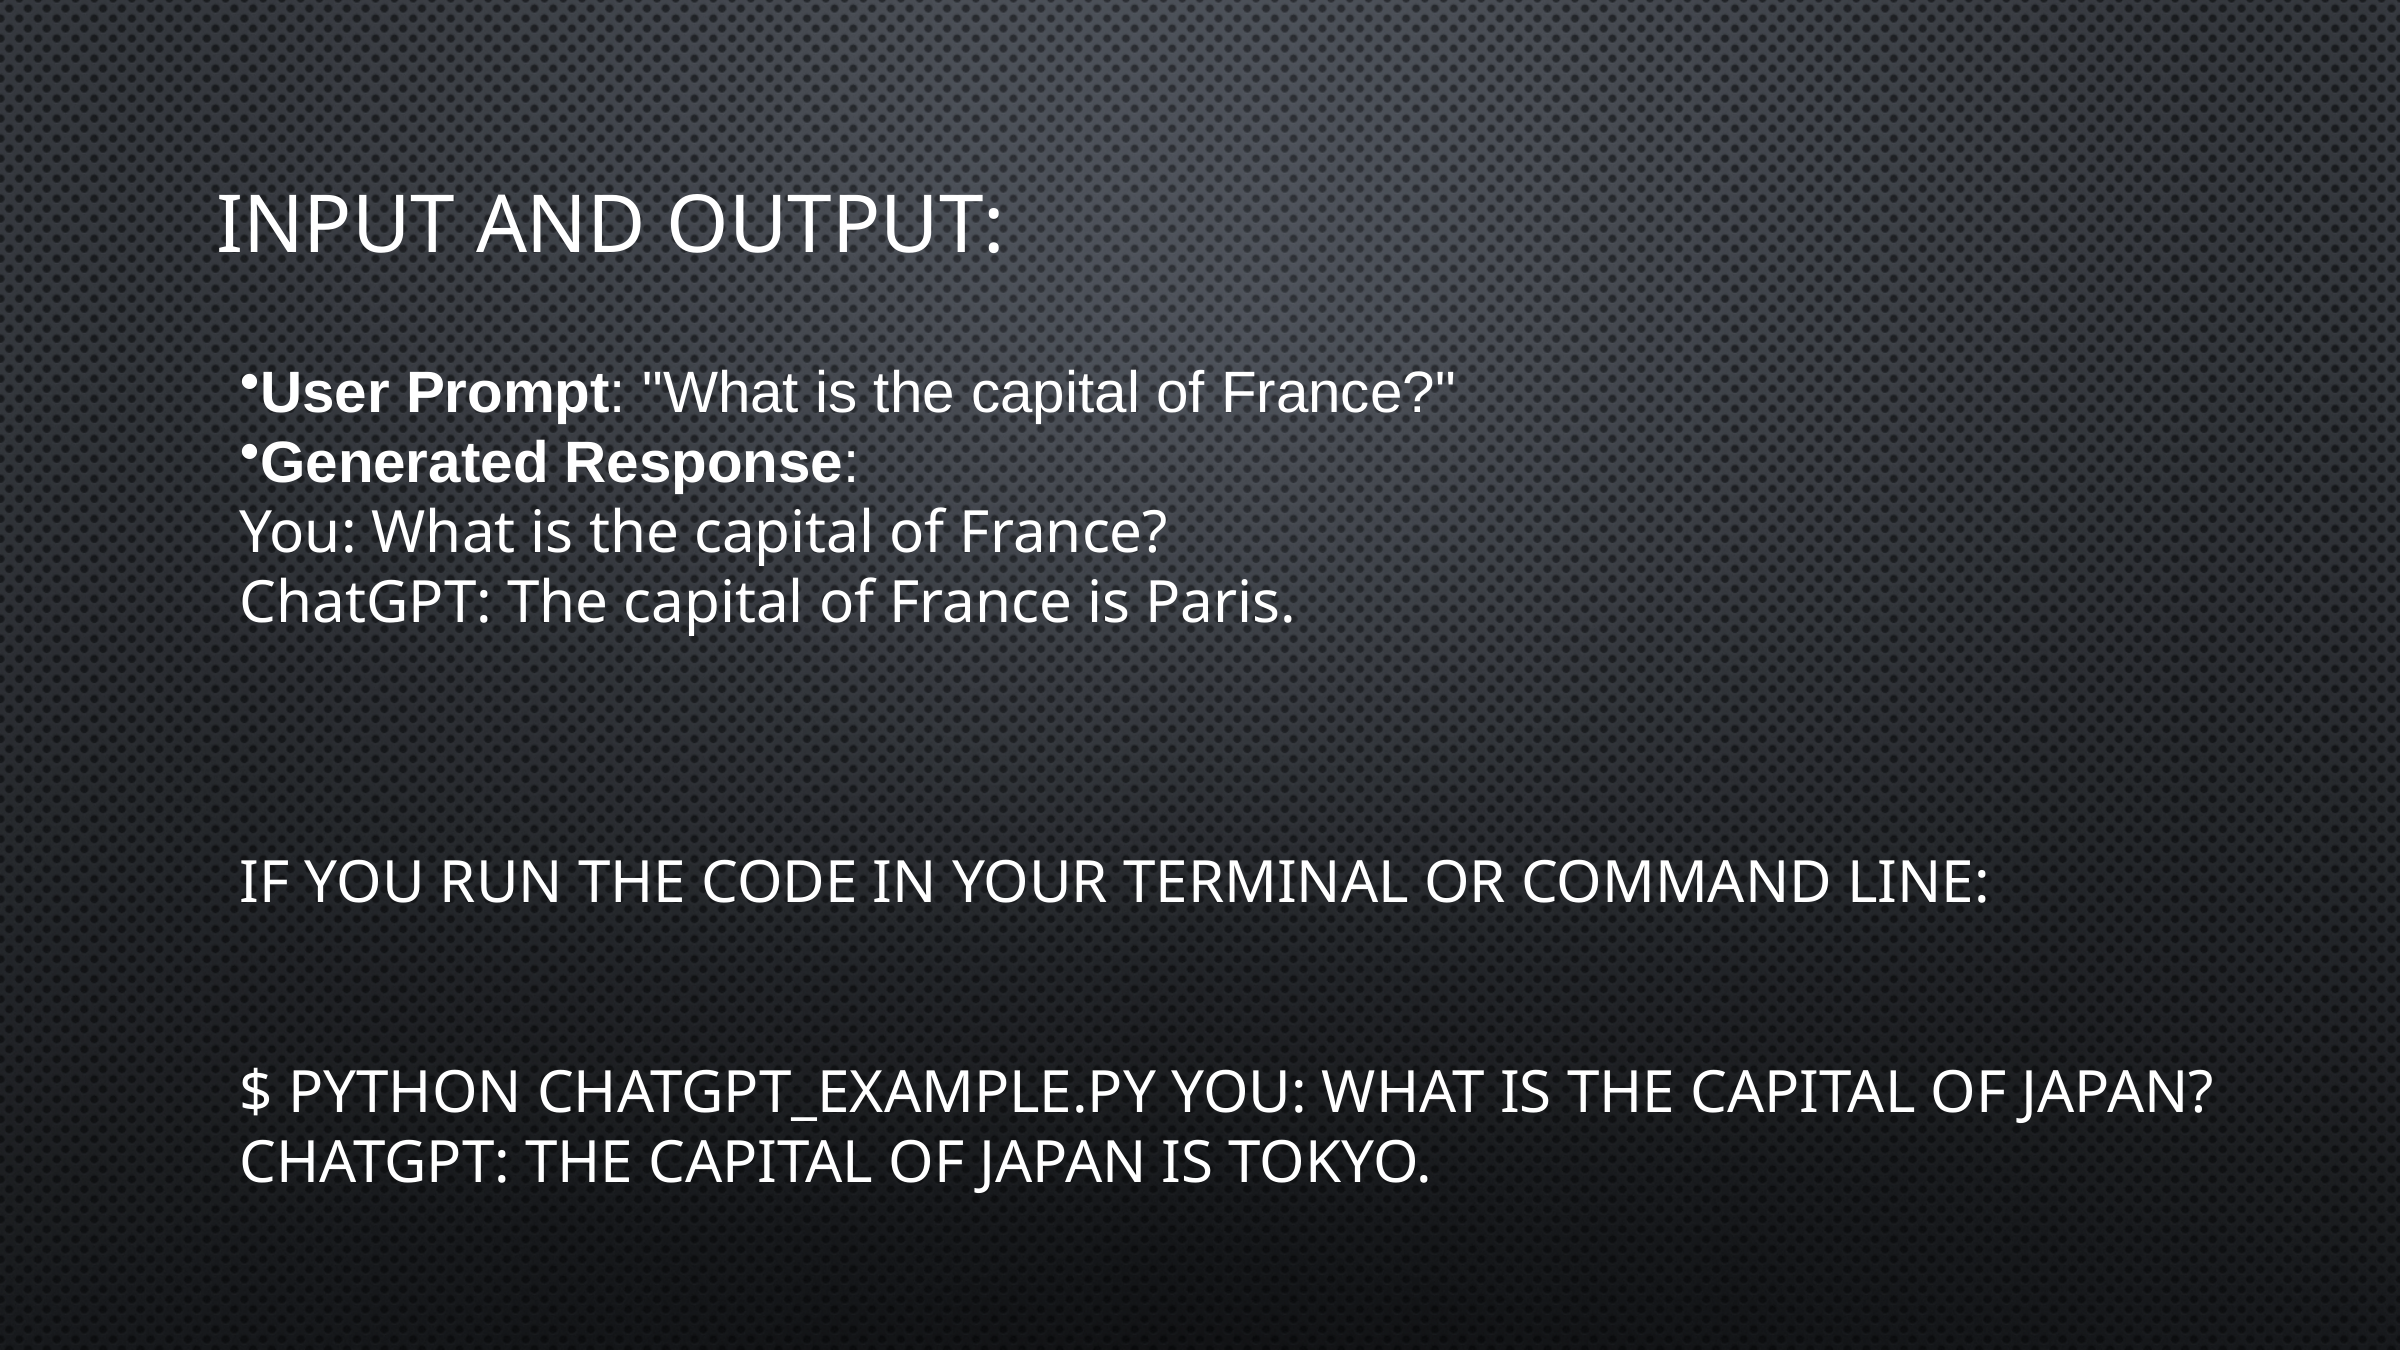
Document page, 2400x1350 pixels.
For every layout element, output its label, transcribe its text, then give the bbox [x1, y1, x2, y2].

title Input and Output: [201, 33, 2152, 409]
list User Prompt: "What is the capital of France?" Generated Response: You: What is the capital of France? ChatGPT: The capital of France is Paris. If you run the code in your terminal or command line: $ python chatgpt_example.py You: What is the capital of Japan? ChatGPT: The capital of Japan is Tokyo. [224, 346, 2256, 1202]
